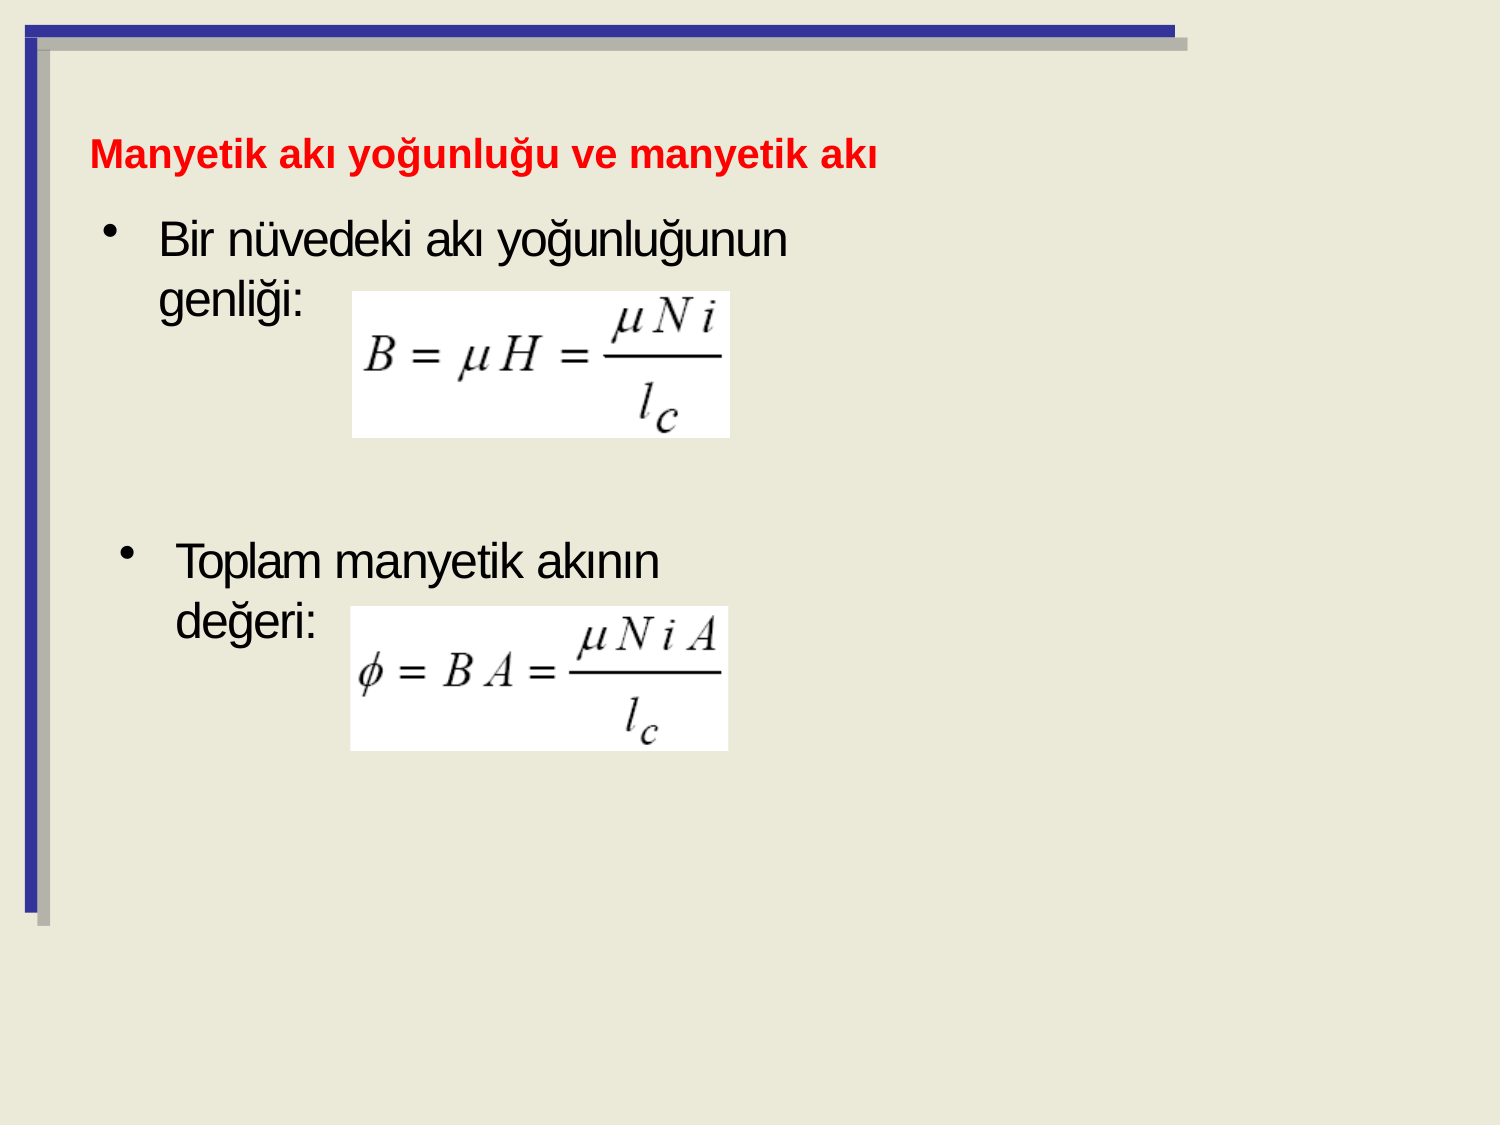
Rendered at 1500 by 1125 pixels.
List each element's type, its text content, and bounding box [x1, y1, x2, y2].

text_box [350, 290, 732, 440]
text_box Toplam manyetik akının değeri: [116, 526, 816, 649]
text_box Bir nüvedeki akı yoğunluğunun genliği: [87, 204, 943, 327]
picture [37, 37, 1188, 926]
text_box Manyetik akı yoğunluğu ve manyetik akı [87, 124, 943, 178]
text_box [348, 604, 731, 752]
